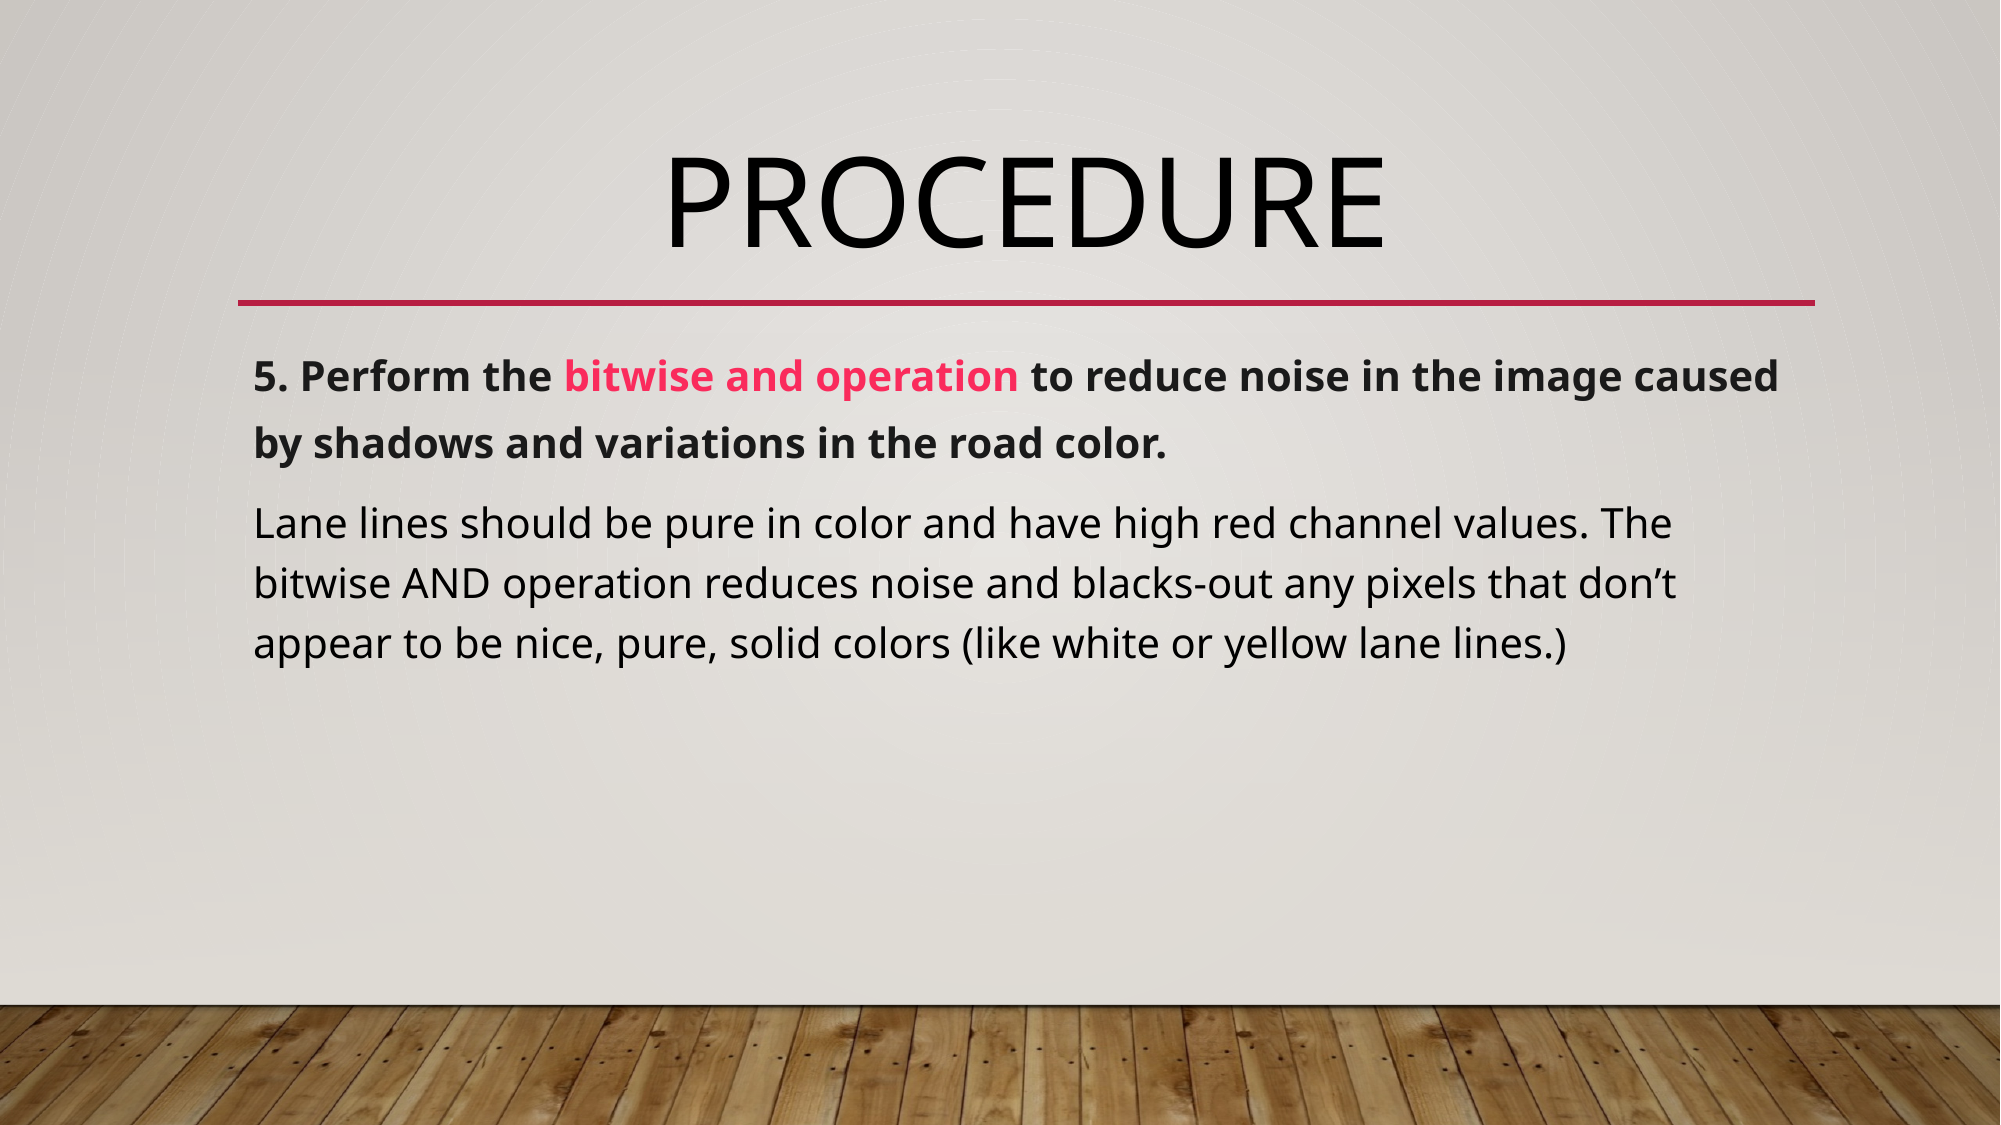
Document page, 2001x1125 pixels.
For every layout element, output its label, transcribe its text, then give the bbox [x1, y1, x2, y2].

title procedure [238, 131, 1814, 305]
picture [0, 1005, 2000, 1125]
list 5. Perform the bitwise and operation to reduce noise in the image caused by shadows and variations in the road color. Lane lines should be pure in color and have high red channel values. The bitwise AND operation reduces noise and blacks-out any pixels that don’t appear to be nice, pure, solid colors (like white or yellow lane lines.) [238, 330, 1814, 897]
